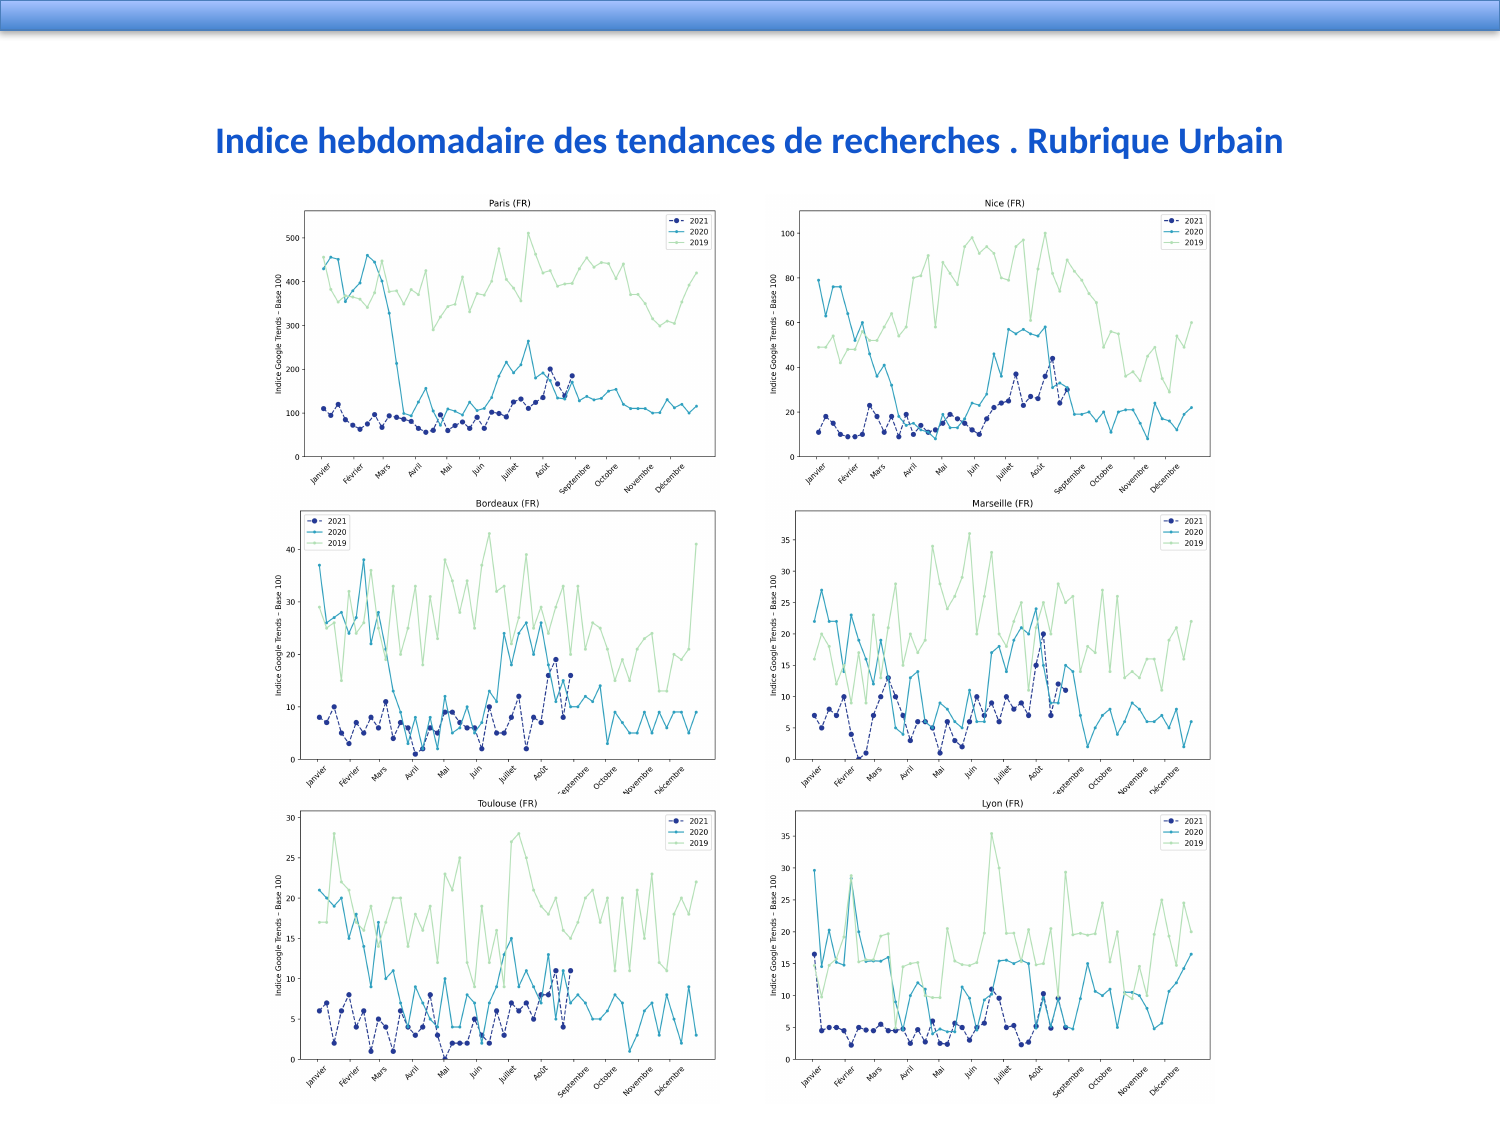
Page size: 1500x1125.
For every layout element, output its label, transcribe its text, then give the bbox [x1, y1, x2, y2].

picture [269, 194, 721, 1104]
title Indice hebdomadaire des tendances de recherches . Rubrique Urbain [75, 45, 1425, 233]
picture [764, 194, 1216, 1104]
text_box [0, 0, 1500, 31]
